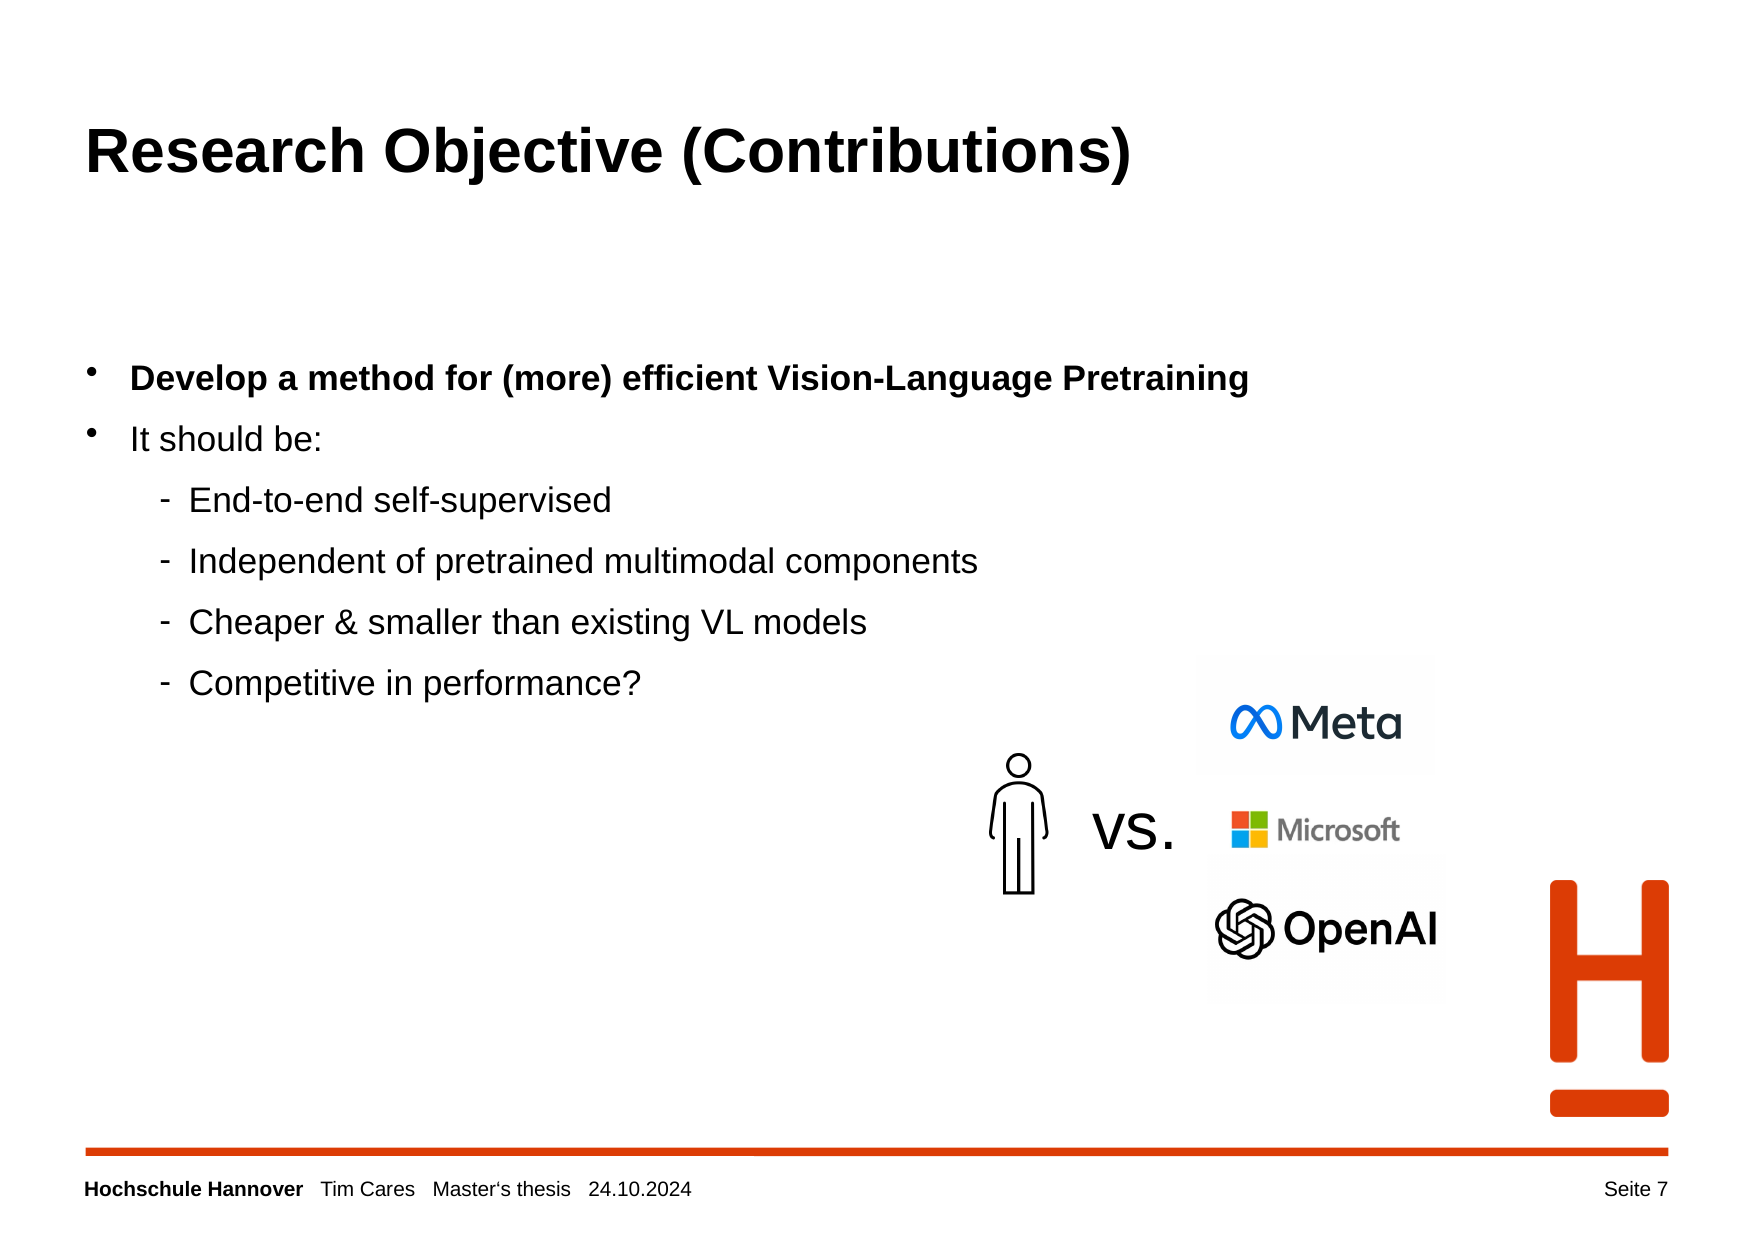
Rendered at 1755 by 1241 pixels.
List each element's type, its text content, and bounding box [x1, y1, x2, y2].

slide_number Seite 7 [1467, 1175, 1669, 1213]
title Research Objective (Contributions) [85, 110, 1669, 266]
picture [1550, 880, 1669, 1117]
picture [1195, 654, 1446, 1005]
text_box vs. [1099, 775, 1190, 871]
picture [942, 748, 1094, 899]
text_box Develop a method for (more) efficient Vision-Language Pretraining It should be: End-to-end self-supervised Independent of pretrained multimodal components Cheaper & smaller than existing VL models Competitive in performance? [85, 350, 1468, 1093]
